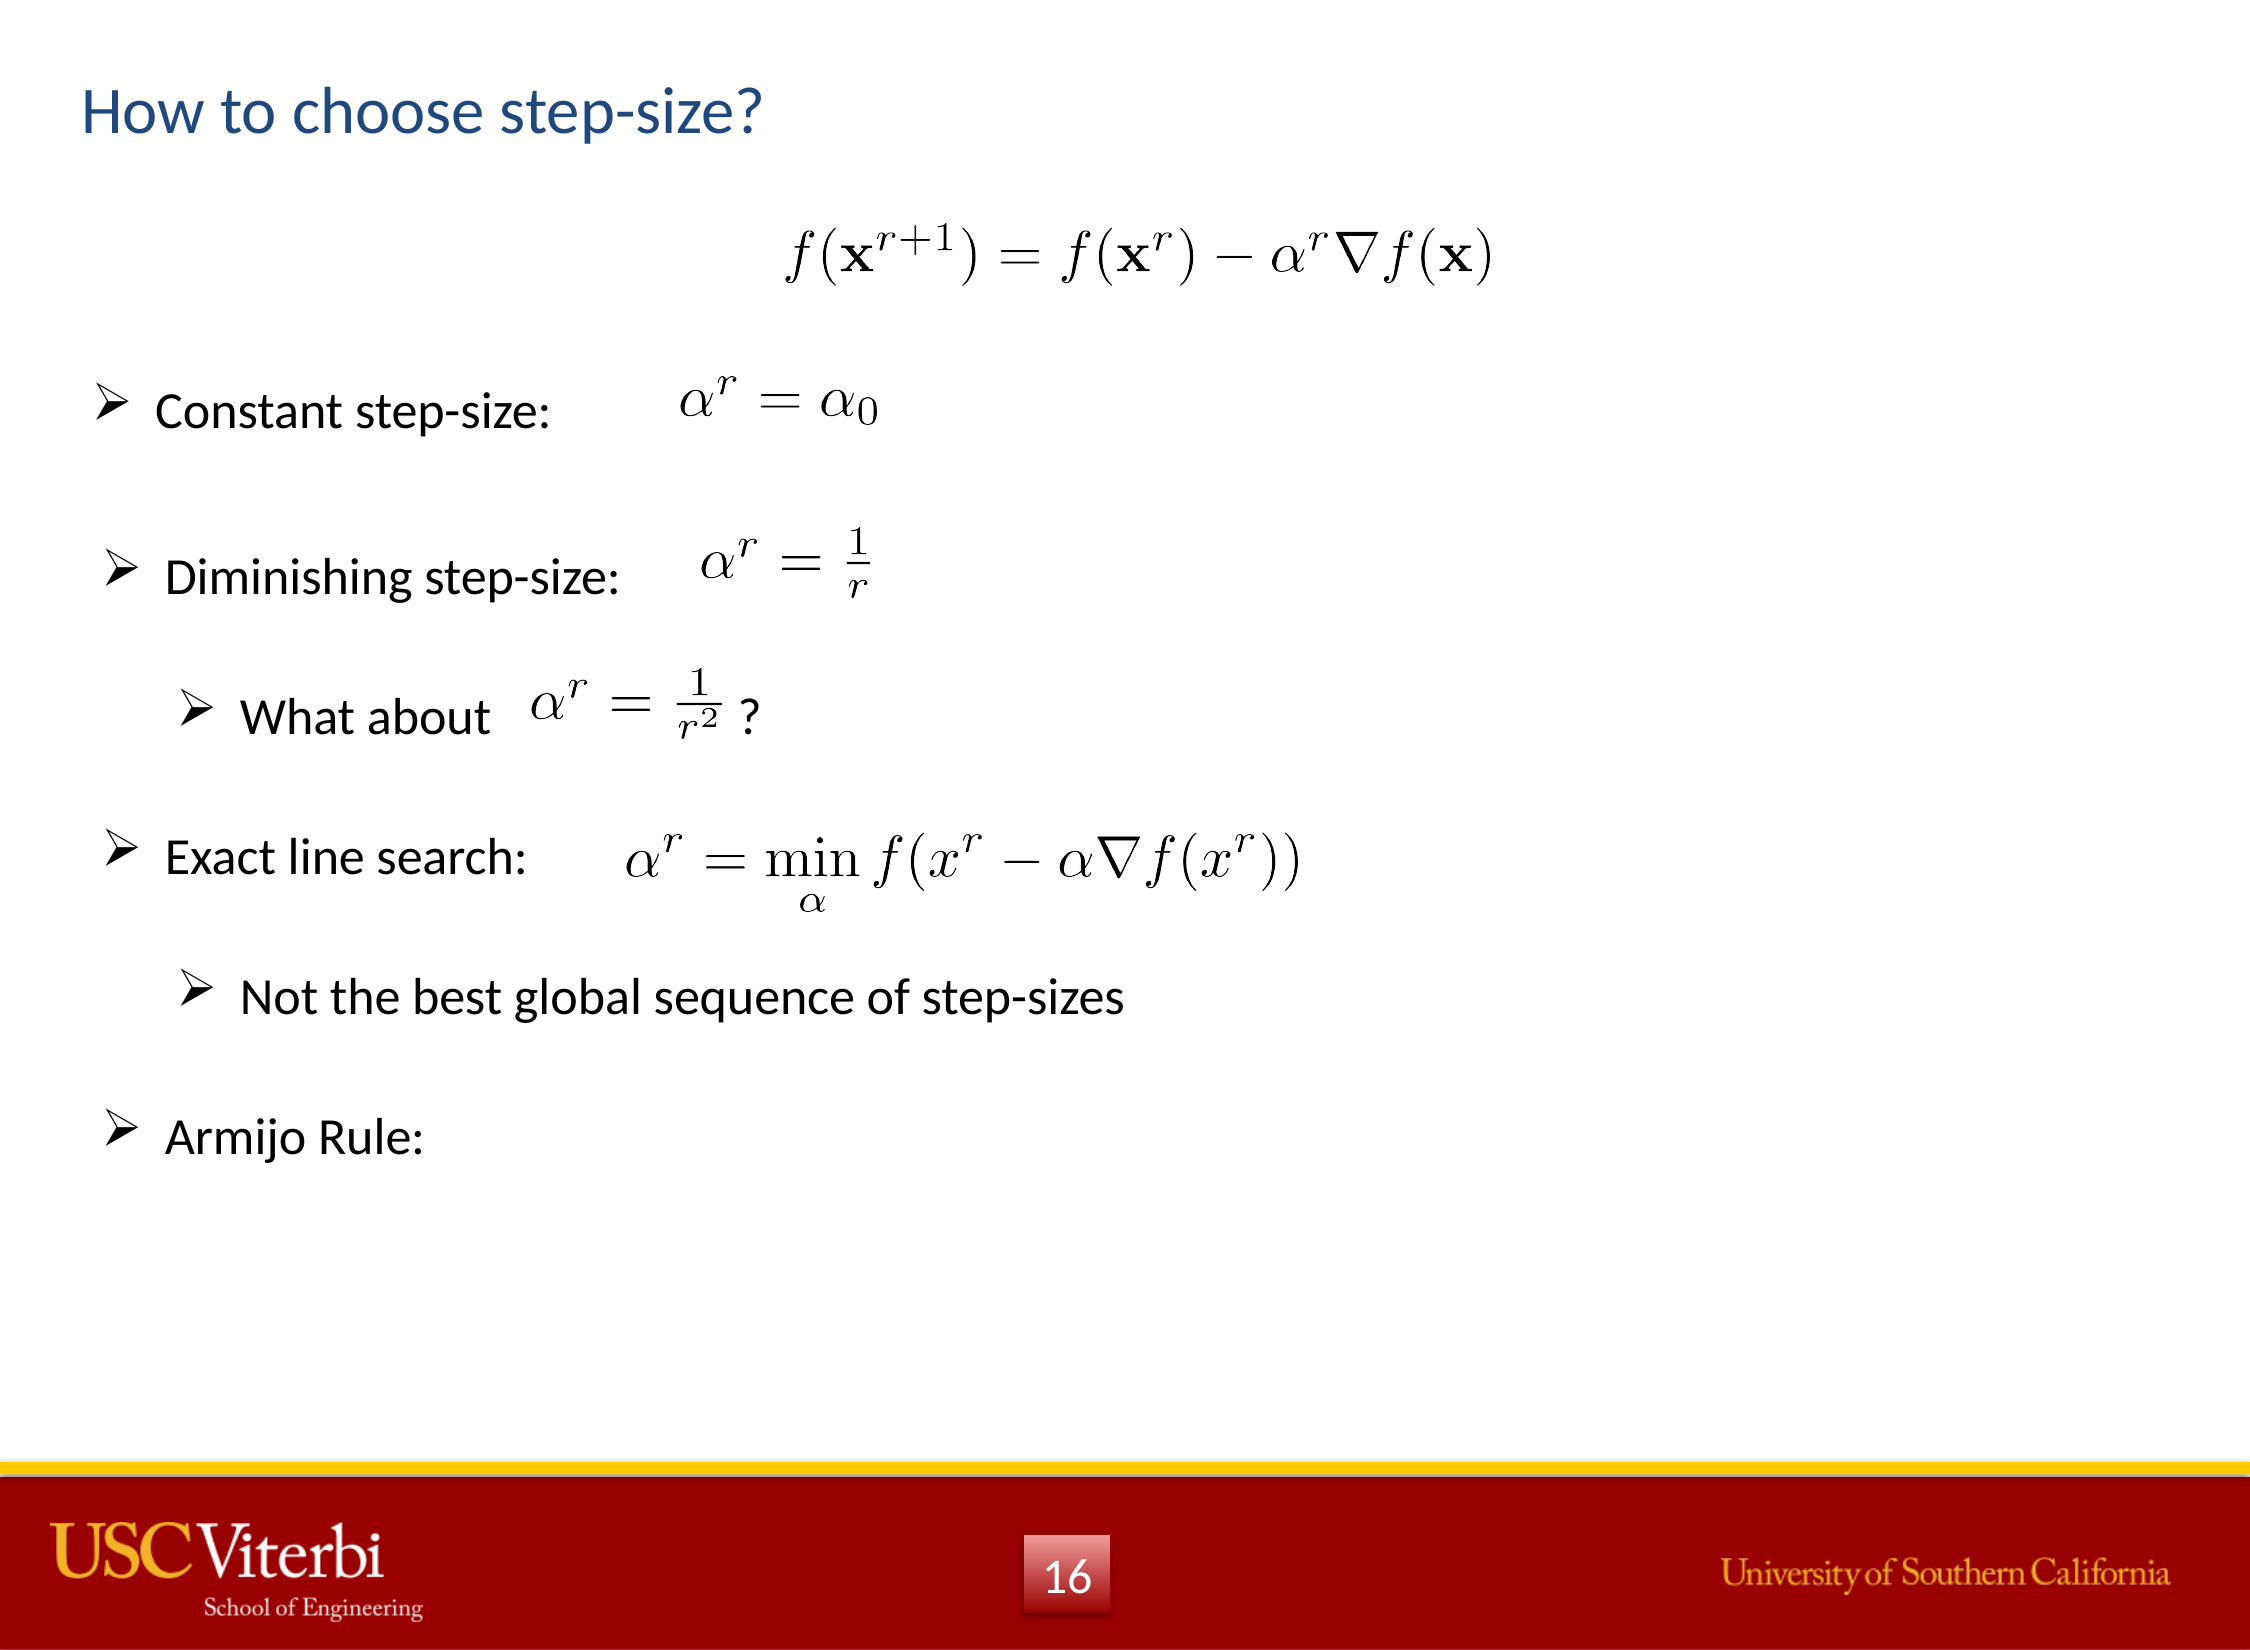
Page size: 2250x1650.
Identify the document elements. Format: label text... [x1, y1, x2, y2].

text_box Constant step-size: [0, 310, 1362, 443]
text_box Diminishing step-size: What about ? Exact line search: Not the best global sequence of step-sizes Armijo Rule: [9, 738, 2213, 907]
picture [626, 832, 1298, 912]
picture [1721, 1557, 2171, 1595]
text_box How to choose step-size? [66, 59, 1971, 145]
picture [701, 527, 870, 598]
text_box 16 [1023, 1534, 1112, 1613]
picture [50, 1522, 424, 1622]
picture [680, 376, 877, 426]
picture [785, 223, 1491, 286]
picture [531, 668, 722, 739]
